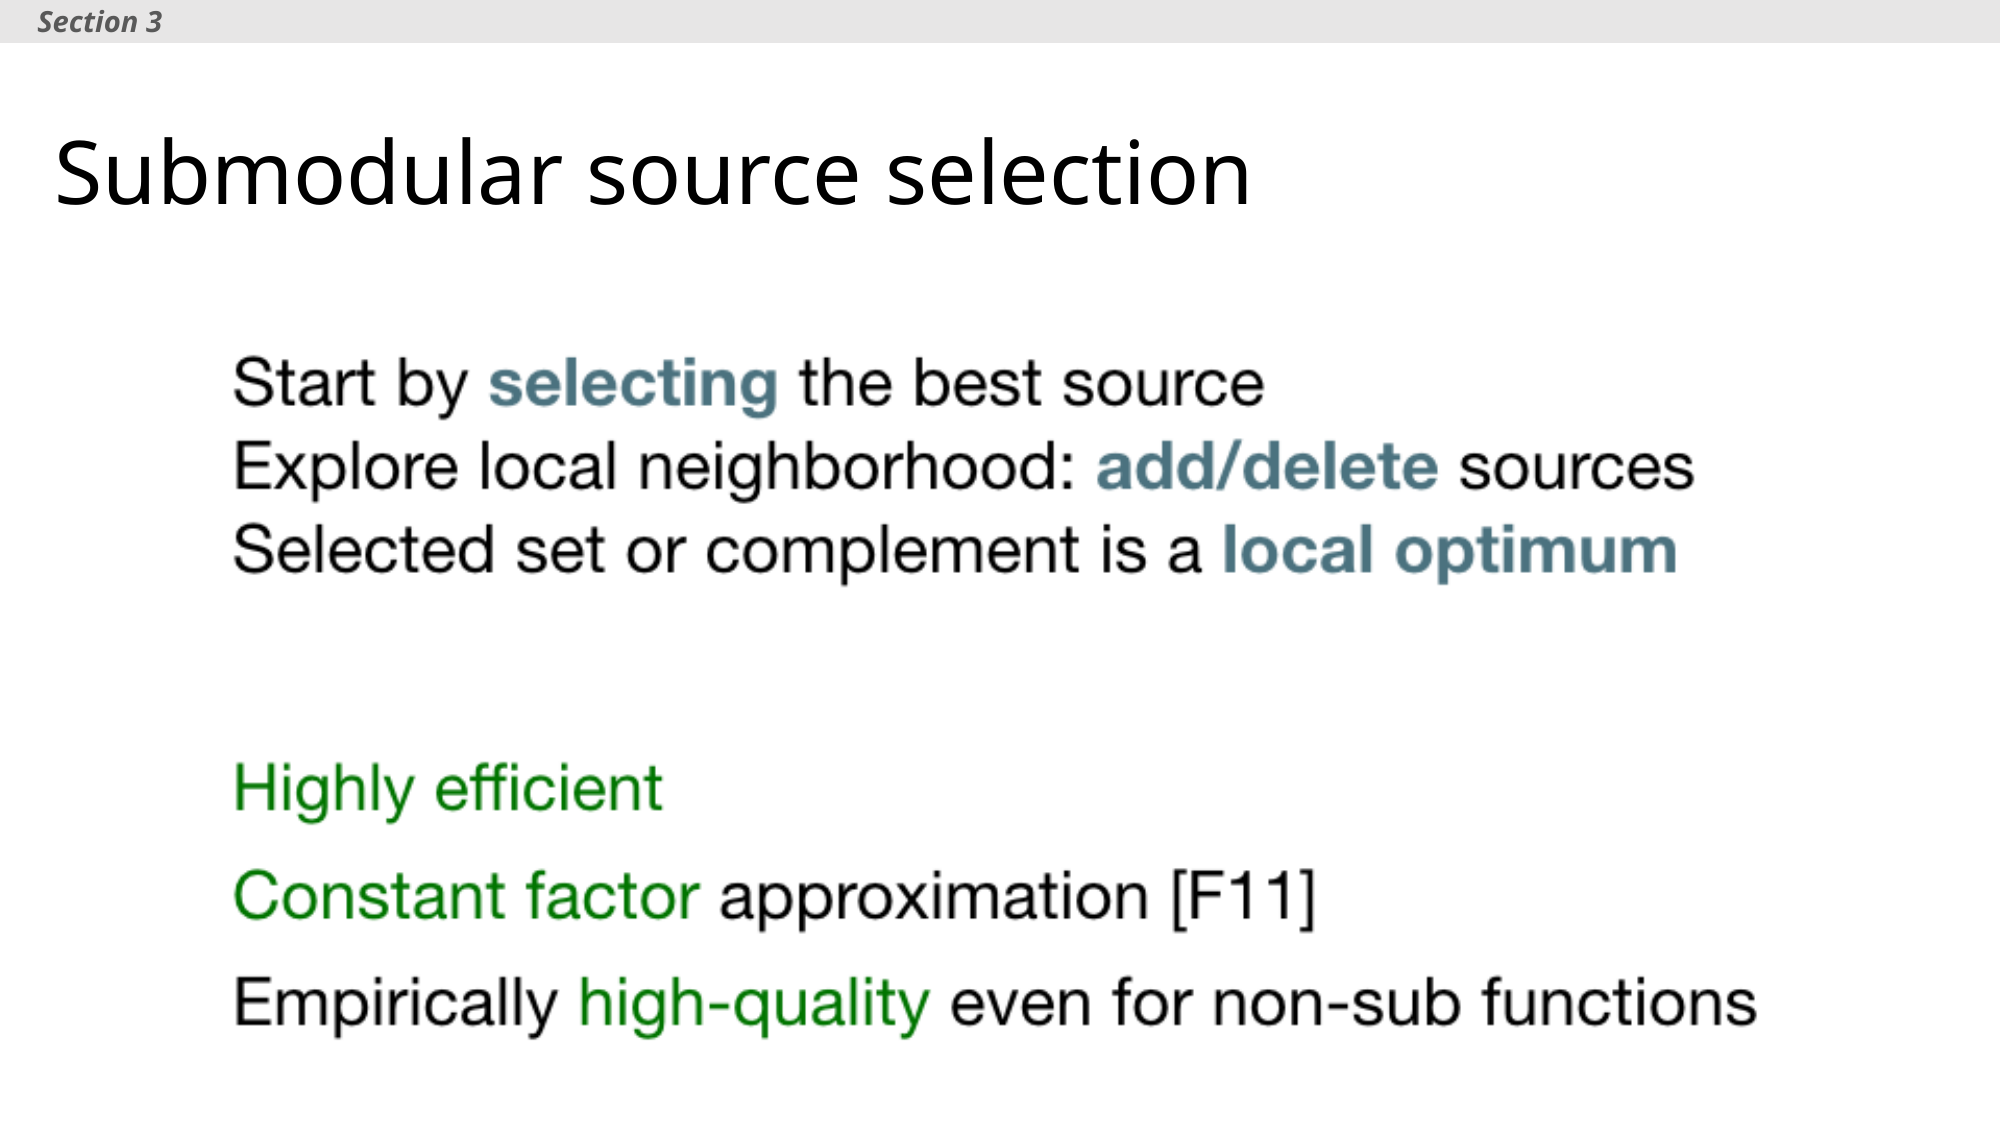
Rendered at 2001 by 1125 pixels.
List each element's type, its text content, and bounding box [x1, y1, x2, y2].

title Submodular source selection [54, 47, 1946, 312]
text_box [0, 0, 2000, 47]
picture [220, 335, 1780, 1062]
